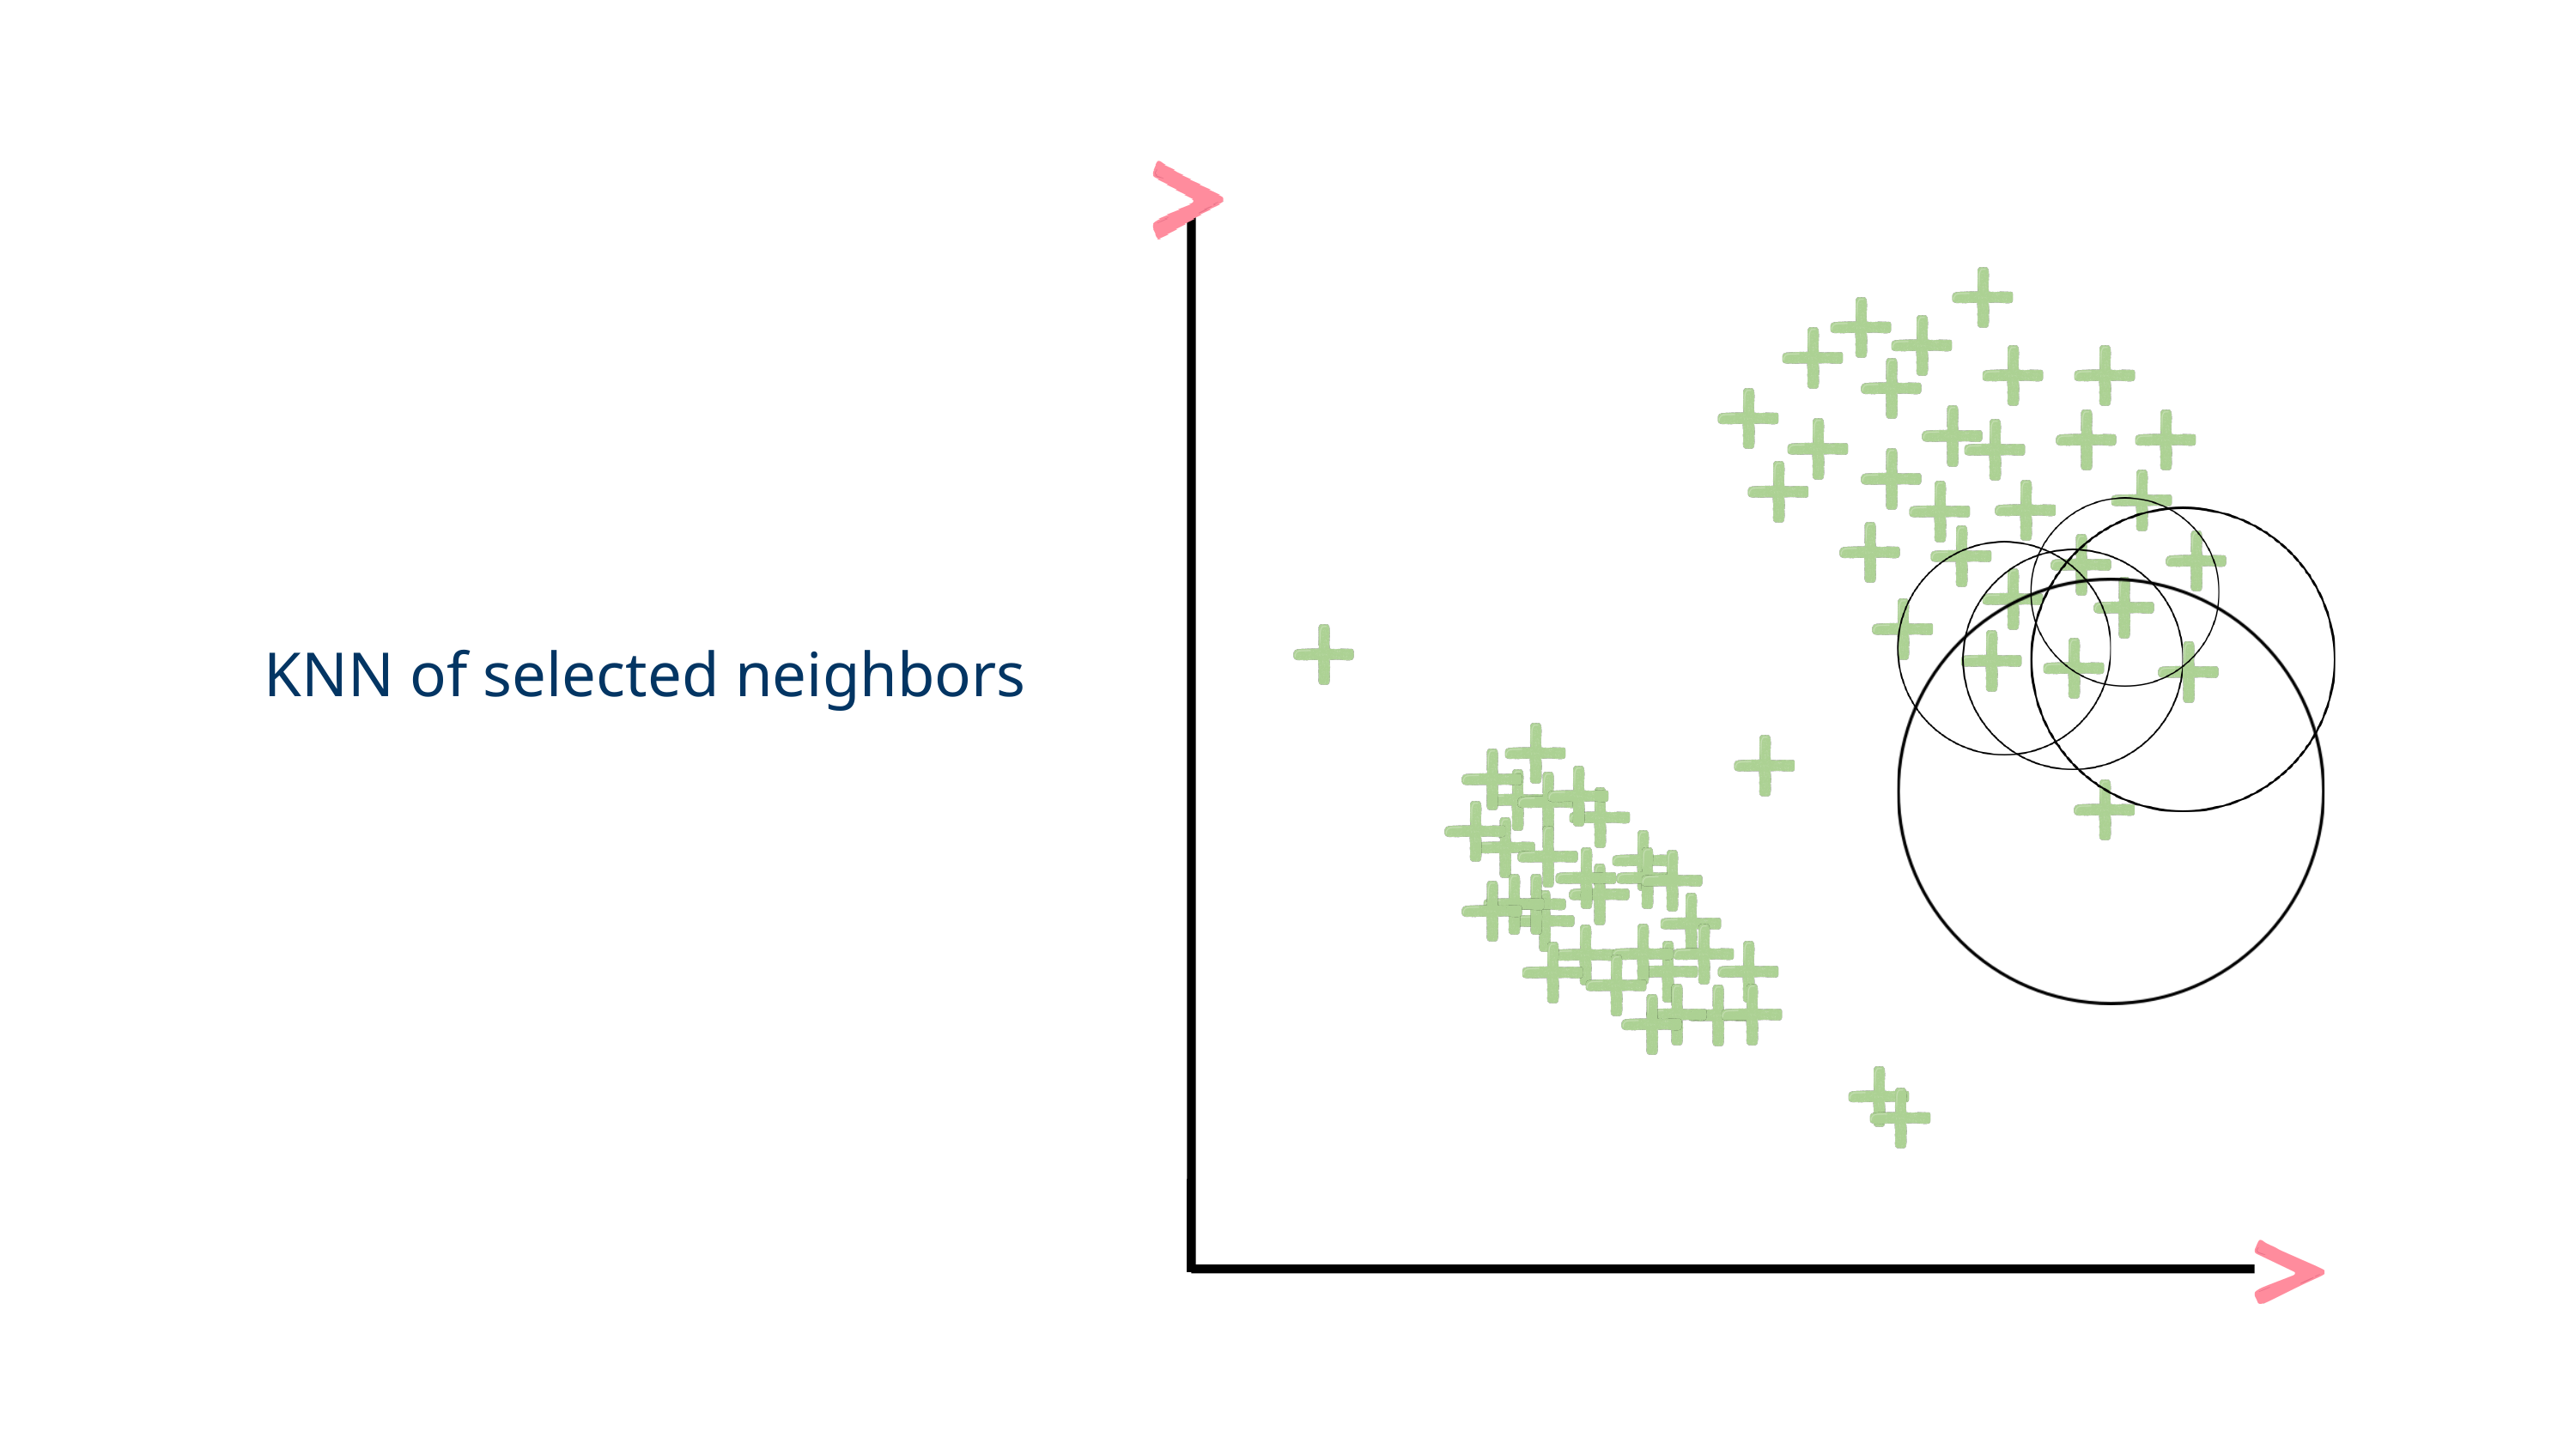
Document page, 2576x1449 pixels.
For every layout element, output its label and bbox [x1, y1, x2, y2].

text_box [186, 161, 2336, 1304]
